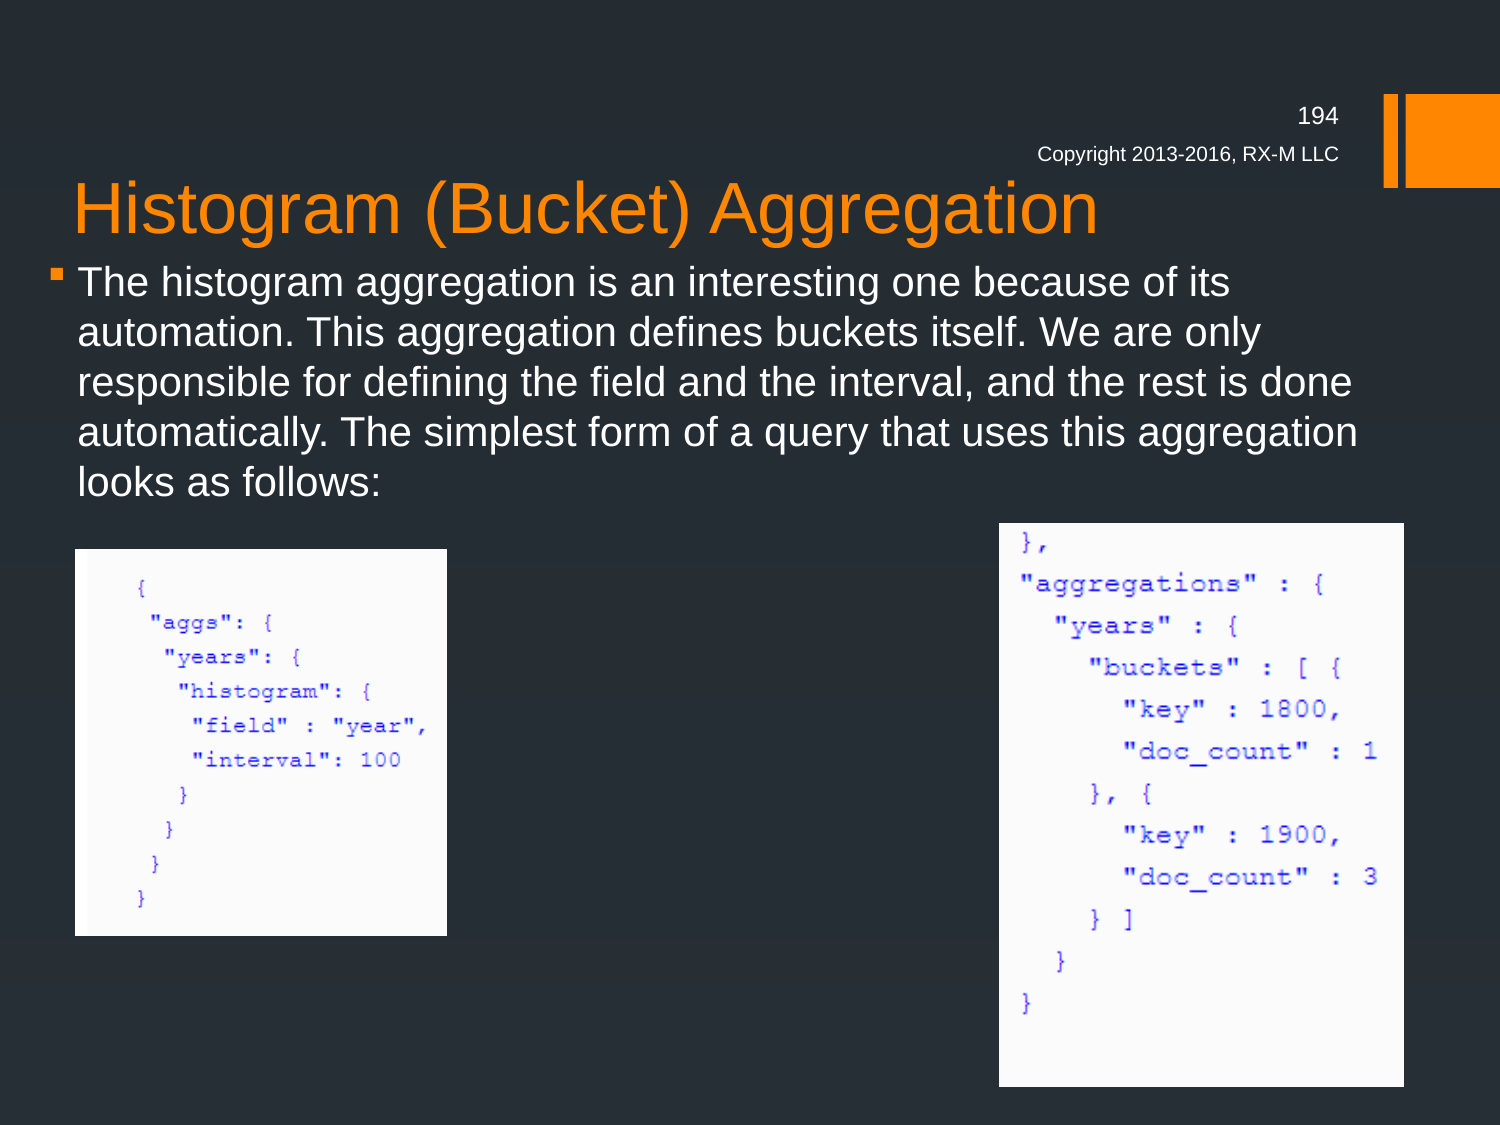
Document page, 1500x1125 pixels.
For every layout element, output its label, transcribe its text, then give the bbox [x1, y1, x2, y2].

footer Copyright 2013-2016, RX-M LLC [985, 140, 1355, 190]
slide_number 194 [1199, 90, 1355, 140]
picture [74, 549, 448, 937]
title Histogram (Bucket) Aggregation [37, 152, 1238, 247]
list The histogram aggregation is an interesting one because of its automation. This aggregation defines buckets itself. We are only responsible for defining the field and the interval, and the rest is done automatically. The simplest form of a query that uses this aggregation looks as follows: [24, 247, 1475, 530]
picture [999, 523, 1404, 1088]
